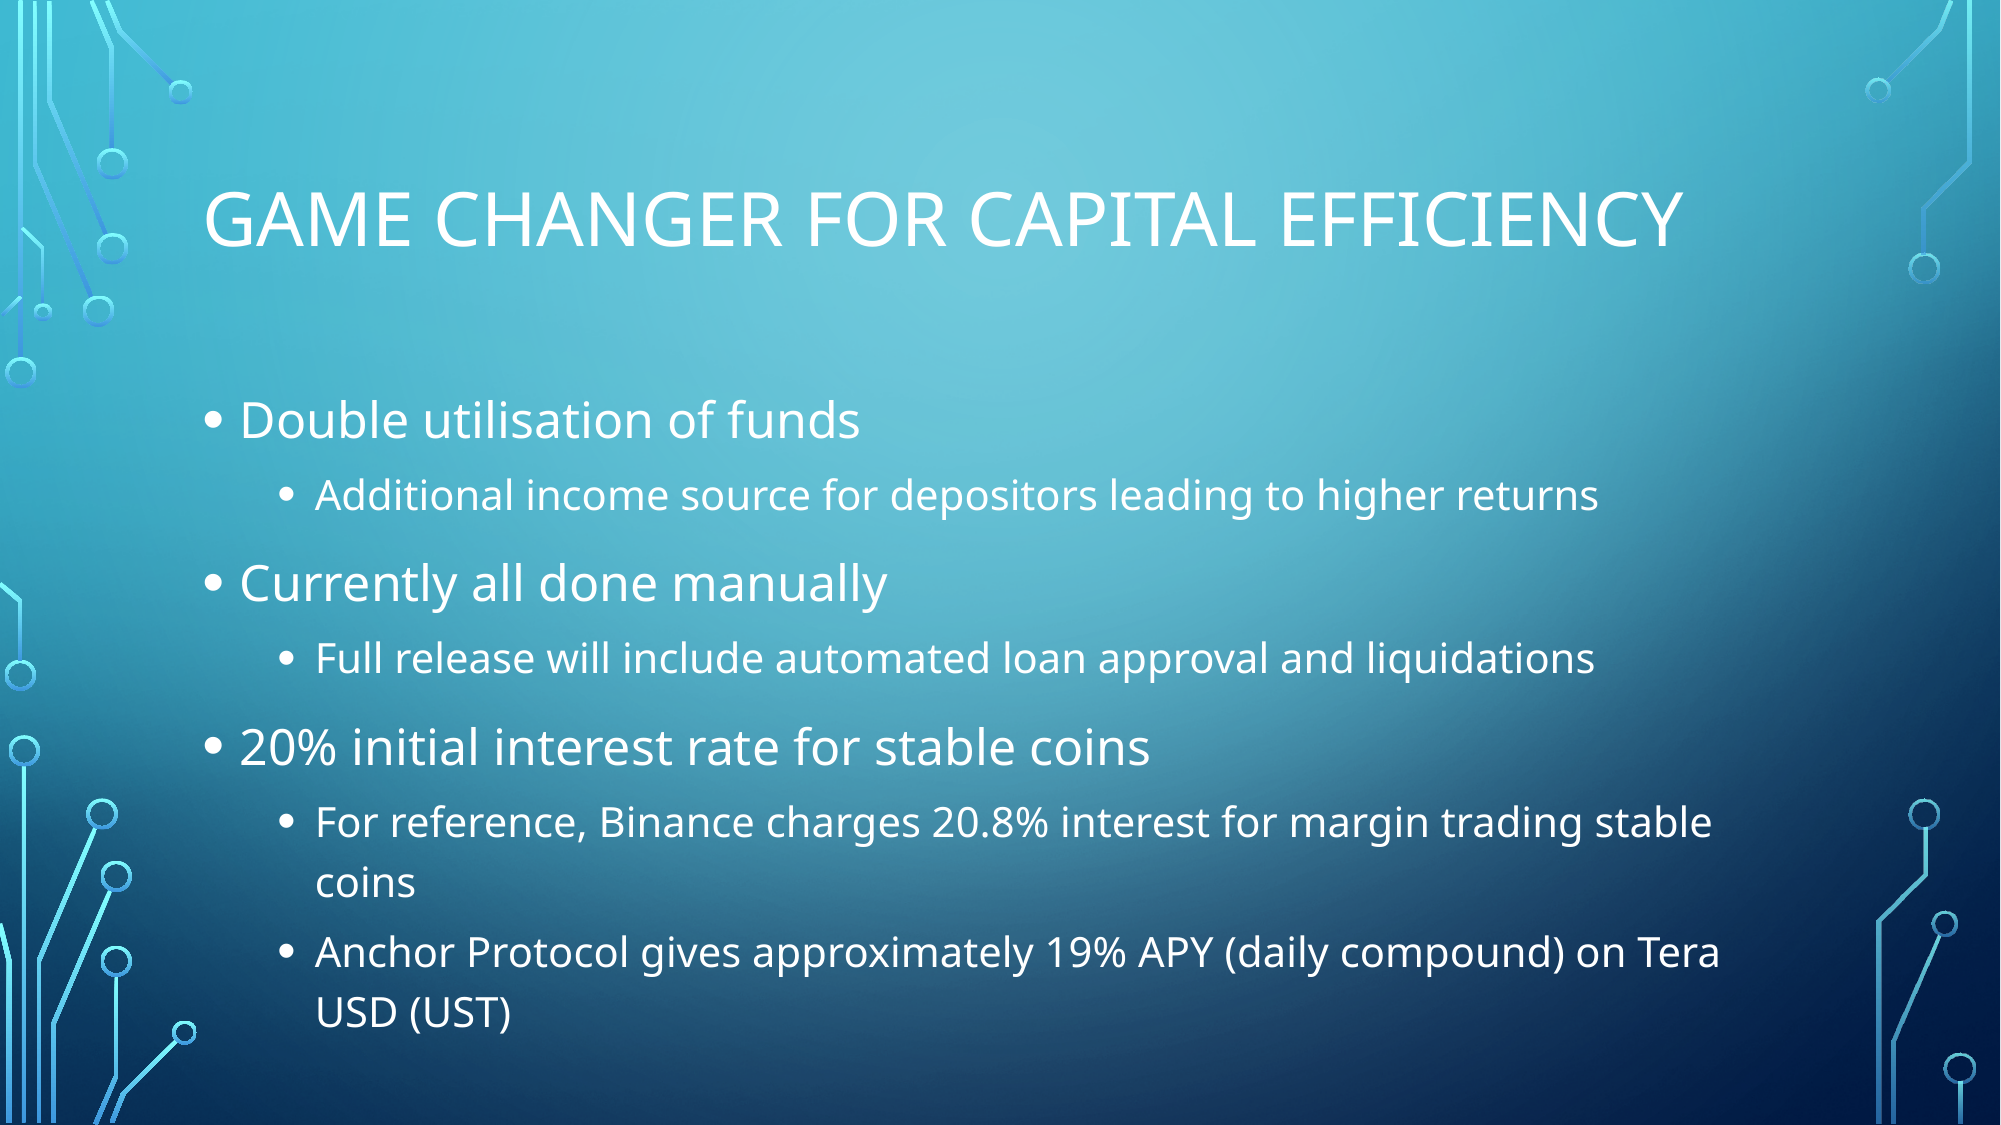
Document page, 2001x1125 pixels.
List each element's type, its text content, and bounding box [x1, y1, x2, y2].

list Double utilisation of funds Additional income source for depositors leading to higher returns Currently all done manually Full release will include automated loan approval and liquidations 20% initial interest rate for stable coins For reference, Binance charges 20.8% interest for margin trading stable coins Anchor Protocol gives approximately 19% APY (daily compound) on Tera USD (UST) [187, 369, 1813, 950]
title Game Changer for capital efficiency [187, 101, 1813, 344]
